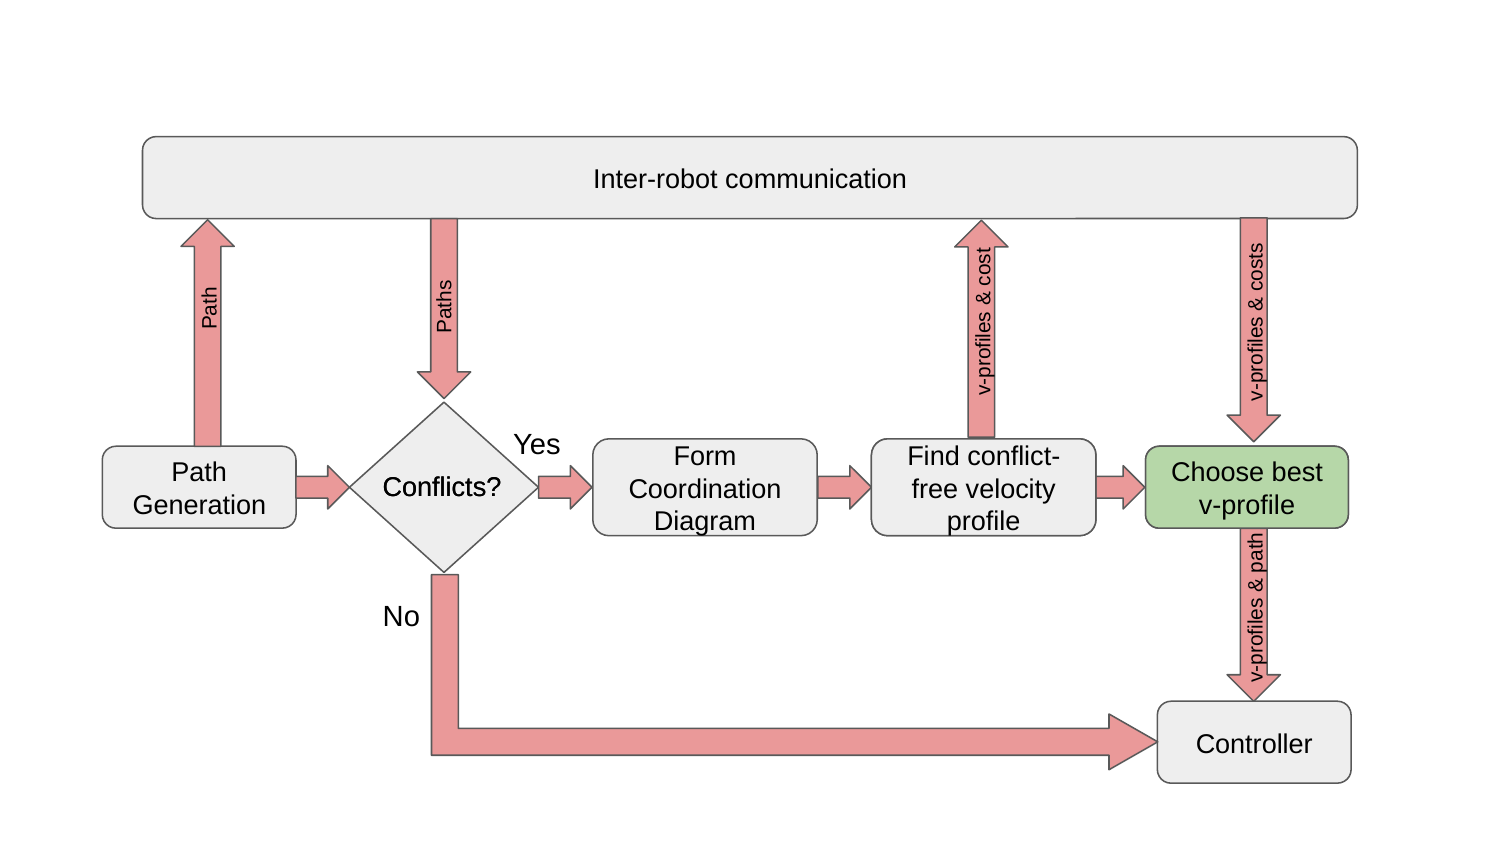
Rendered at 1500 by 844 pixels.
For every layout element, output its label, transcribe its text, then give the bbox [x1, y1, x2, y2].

text_box [349, 471, 367, 504]
text_box [194, 363, 221, 447]
text_box [430, 218, 458, 252]
text_box v-profiles & costs [1226, 212, 1281, 432]
text_box [431, 574, 1158, 770]
text_box Controller [1157, 701, 1352, 784]
text_box [1096, 465, 1145, 509]
text_box [417, 362, 471, 399]
text_box Form Coordination Diagram [592, 438, 818, 536]
text_box Inter-robot communication [142, 136, 1358, 219]
text_box v-profiles & path [1226, 498, 1281, 717]
text_box [538, 472, 593, 509]
text_box [386, 402, 498, 454]
text_box Find conflict-free velocity profile [871, 438, 1096, 536]
text_box [817, 465, 871, 509]
text_box Yes [498, 410, 577, 487]
text_box Paths [415, 252, 470, 362]
text_box [295, 465, 349, 509]
text_box [181, 219, 235, 254]
text_box v-profiles & cost [954, 212, 1009, 432]
text_box [1243, 432, 1264, 442]
text_box [968, 432, 995, 438]
text_box Path Generation [102, 446, 297, 529]
text_box [399, 532, 489, 573]
text_box Choose best v-profile [1145, 446, 1349, 529]
text_box Conflicts? [367, 454, 534, 532]
text_box No [367, 581, 447, 659]
text_box Path [180, 254, 235, 363]
